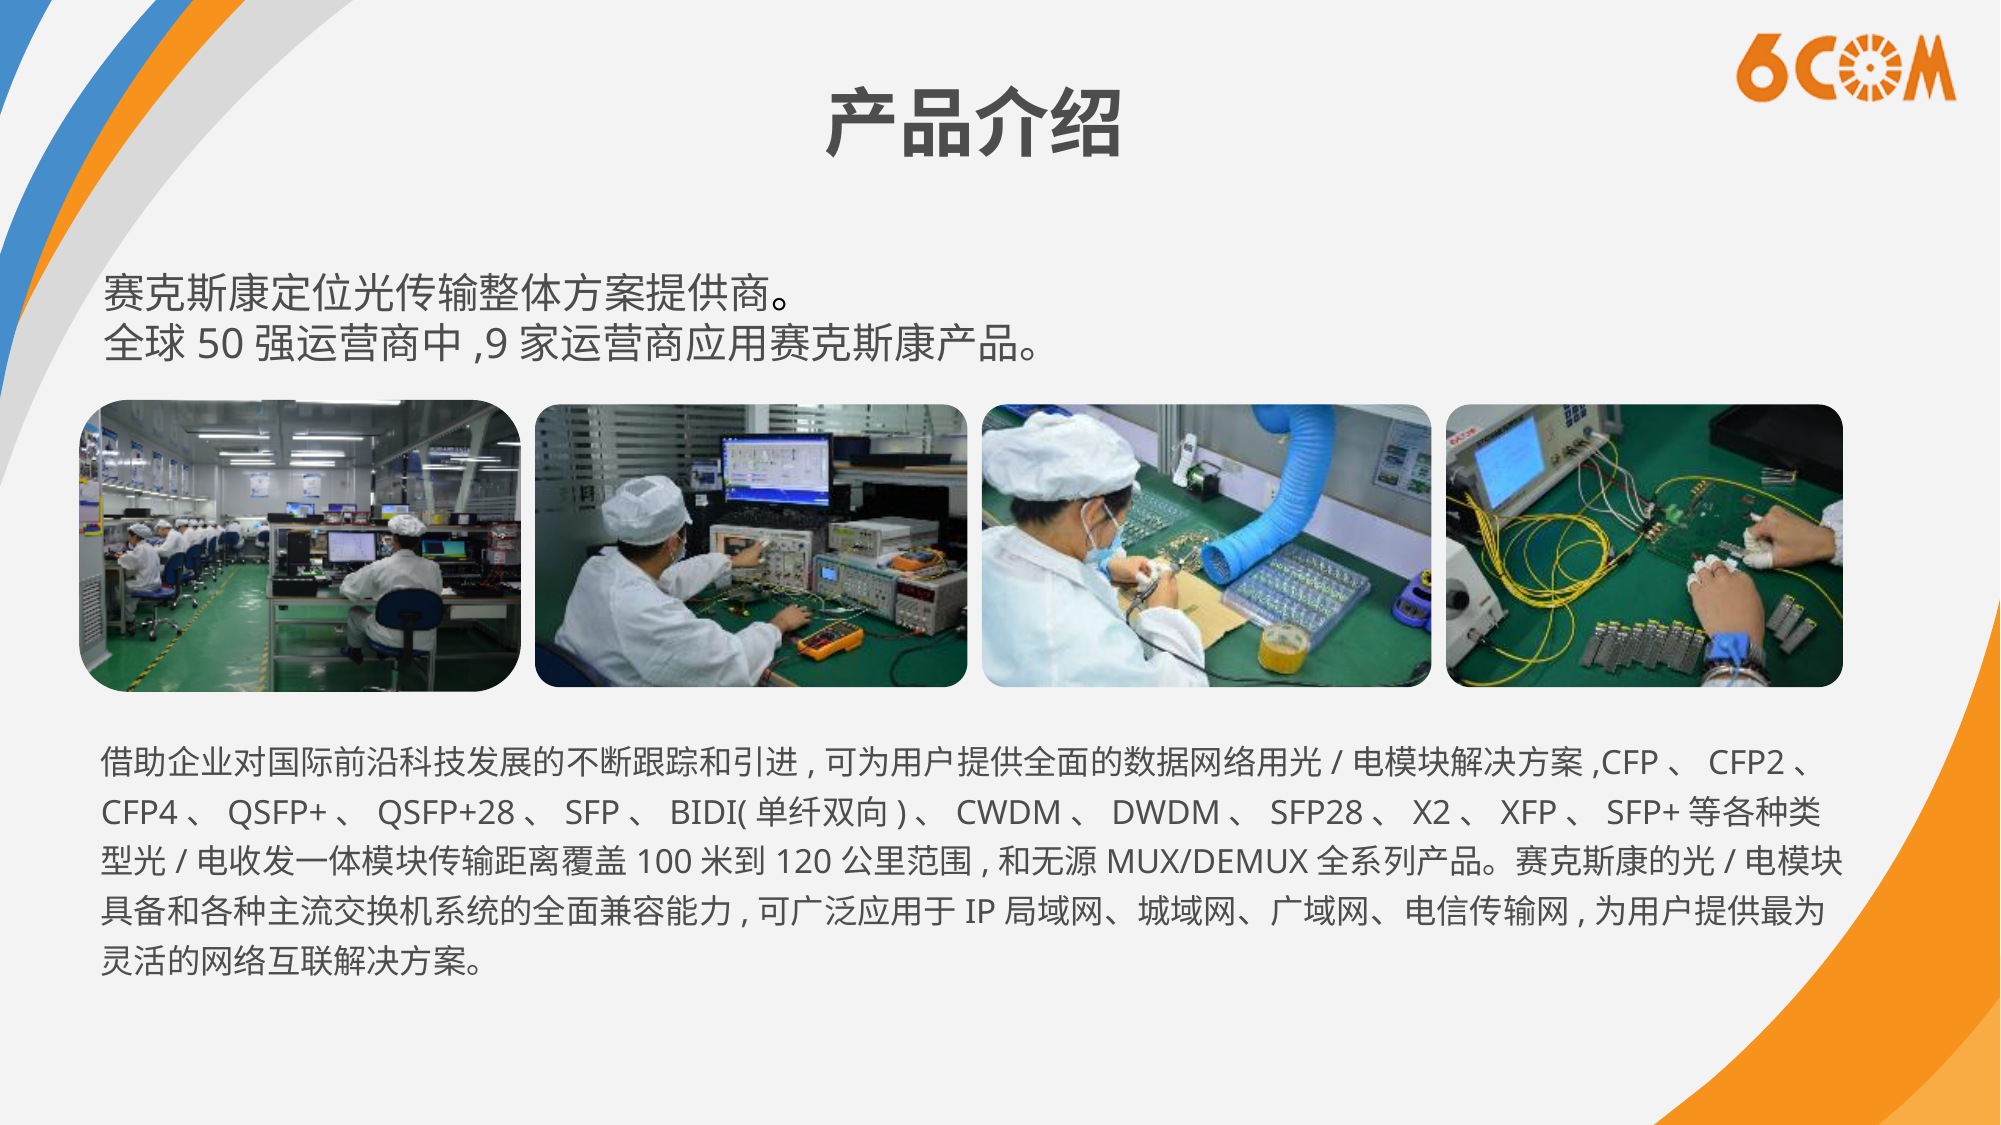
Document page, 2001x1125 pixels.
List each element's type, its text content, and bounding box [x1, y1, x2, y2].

title 产品介绍 [224, 78, 1725, 215]
text_box 赛克斯康定位光传输整体方案提供商。 全球50强运营商中,9家运营商应用赛克斯康产品。 [88, 259, 1077, 399]
picture [1670, 0, 2001, 199]
text_box 借助企业对国际前沿科技发展的不断跟踪和引进,可为用户提供全面的数据网络用光/电模块解决方案,CFP、CFP2、CFP4、QSFP+、QSFP+28、SFP、BIDI(单纤双向)、CWDM、DWDM、SFP28、X2、XFP、SFP+等各种类型光/电收发一体模块传输距离覆盖100米到120公里范围,和无源MUX/DEMUX全系列产品。赛克斯康的光/电模块具备和各种主流交换机系统的全面兼容能力,可广泛应用于IP局域网、城域网、广域网、电信传输网,为用户提供最为灵活的网络互联解决方案。 [85, 723, 1864, 997]
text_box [79, 399, 1843, 692]
